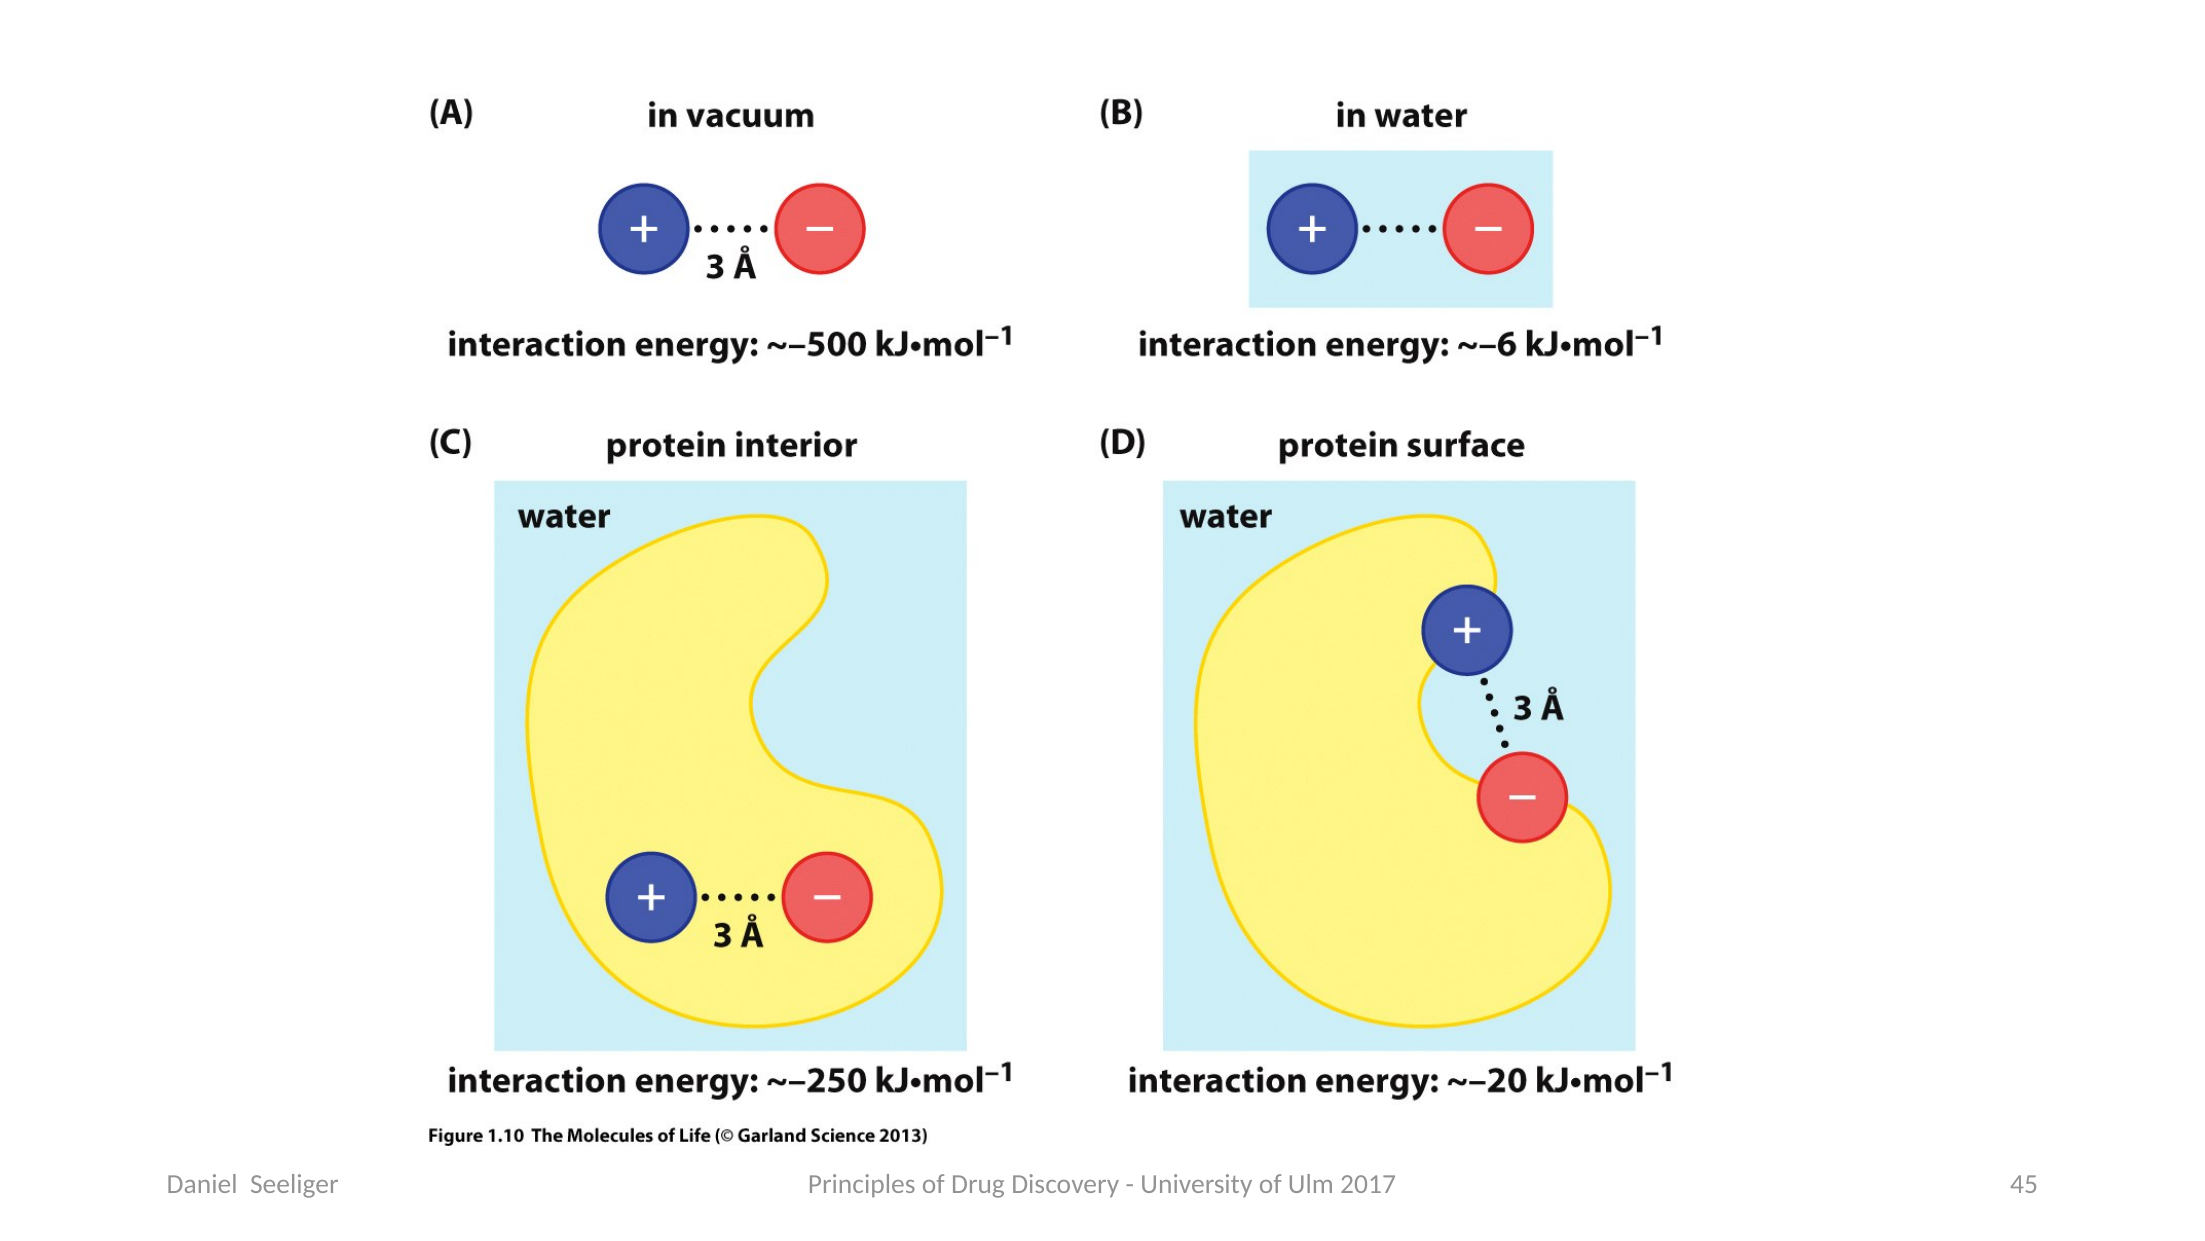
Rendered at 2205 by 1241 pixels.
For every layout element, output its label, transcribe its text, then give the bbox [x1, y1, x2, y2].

slide_number 45 [1557, 1149, 2054, 1216]
picture [420, 85, 1680, 1150]
slide_number Daniel Seeliger [151, 1149, 648, 1216]
footer Principles of Drug Discovery - University of Ulm 2017 [730, 1150, 1475, 1216]
